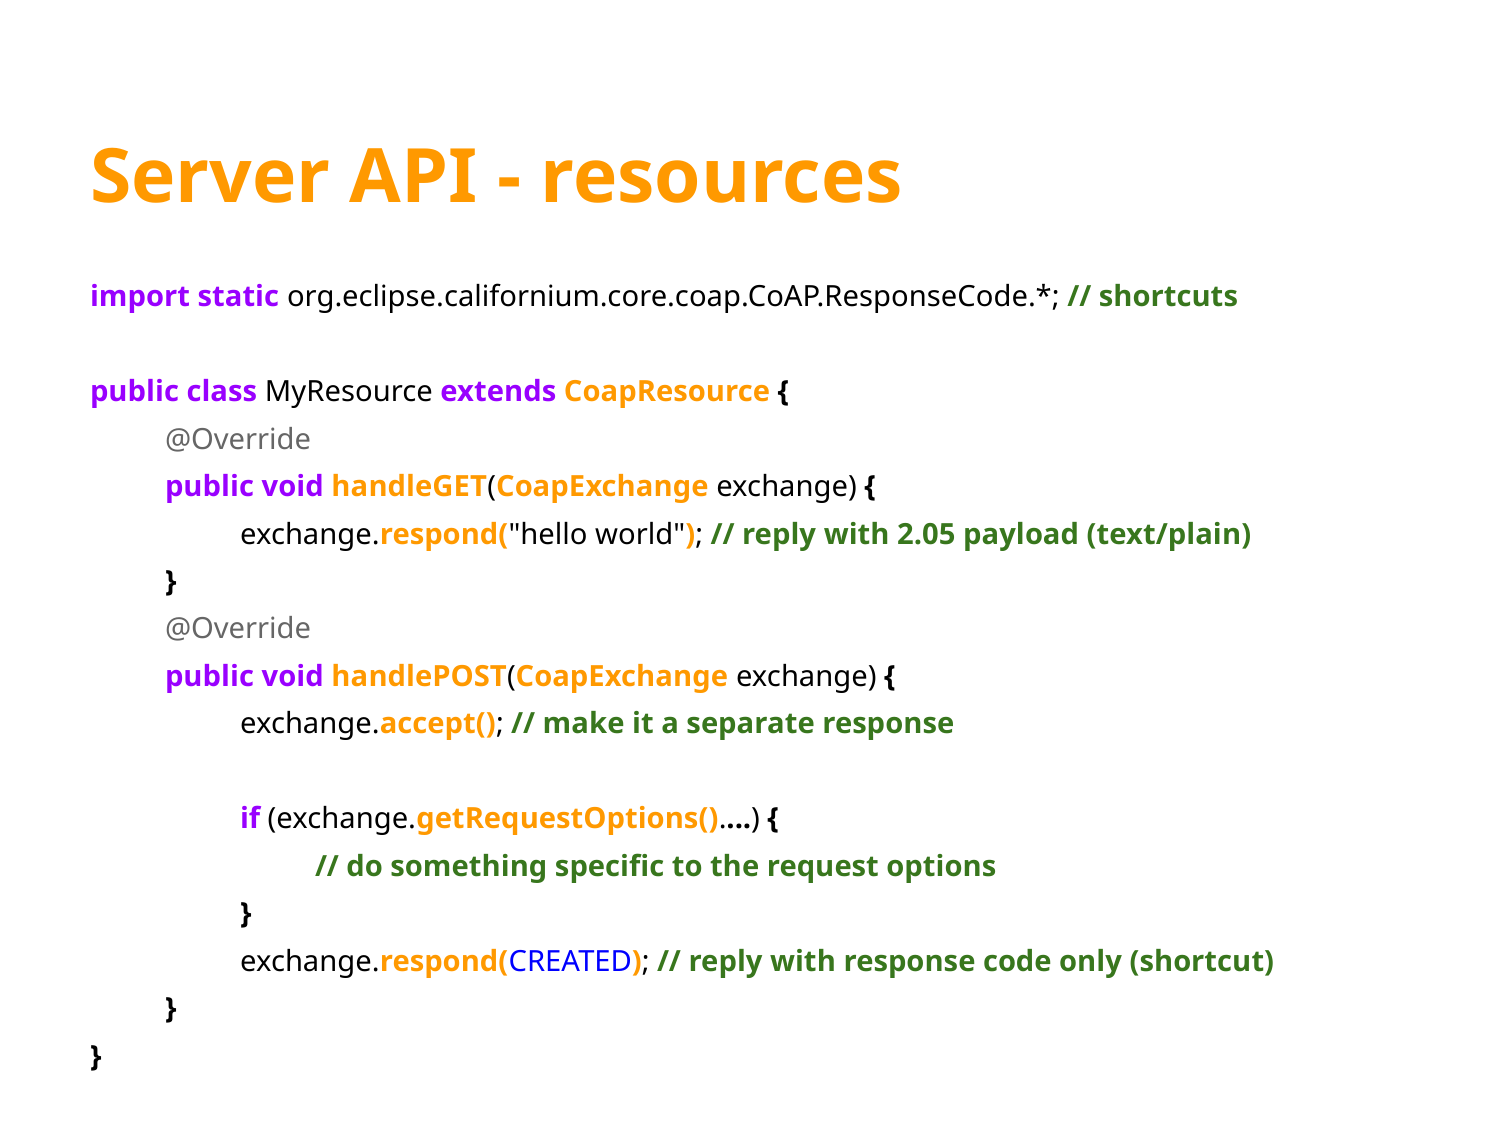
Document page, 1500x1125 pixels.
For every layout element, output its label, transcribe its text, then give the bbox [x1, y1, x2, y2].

list import static org.eclipse.californium.core.coap.CoAP.ResponseCode.*; // shortcuts public class MyResource extends CoapResource { @Override public void handleGET(CoapExchange exchange) { exchange.respond("hello world"); // reply with 2.05 payload (text/plain) } @Override public void handlePOST(CoapExchange exchange) { exchange.accept(); // make it a separate response if (exchange.getRequestOptions()....) { // do something specific to the request options } exchange.respond(CREATED); // reply with response code only (shortcut) } } [75, 262, 1425, 1078]
title Server API - resources [75, 45, 1425, 233]
